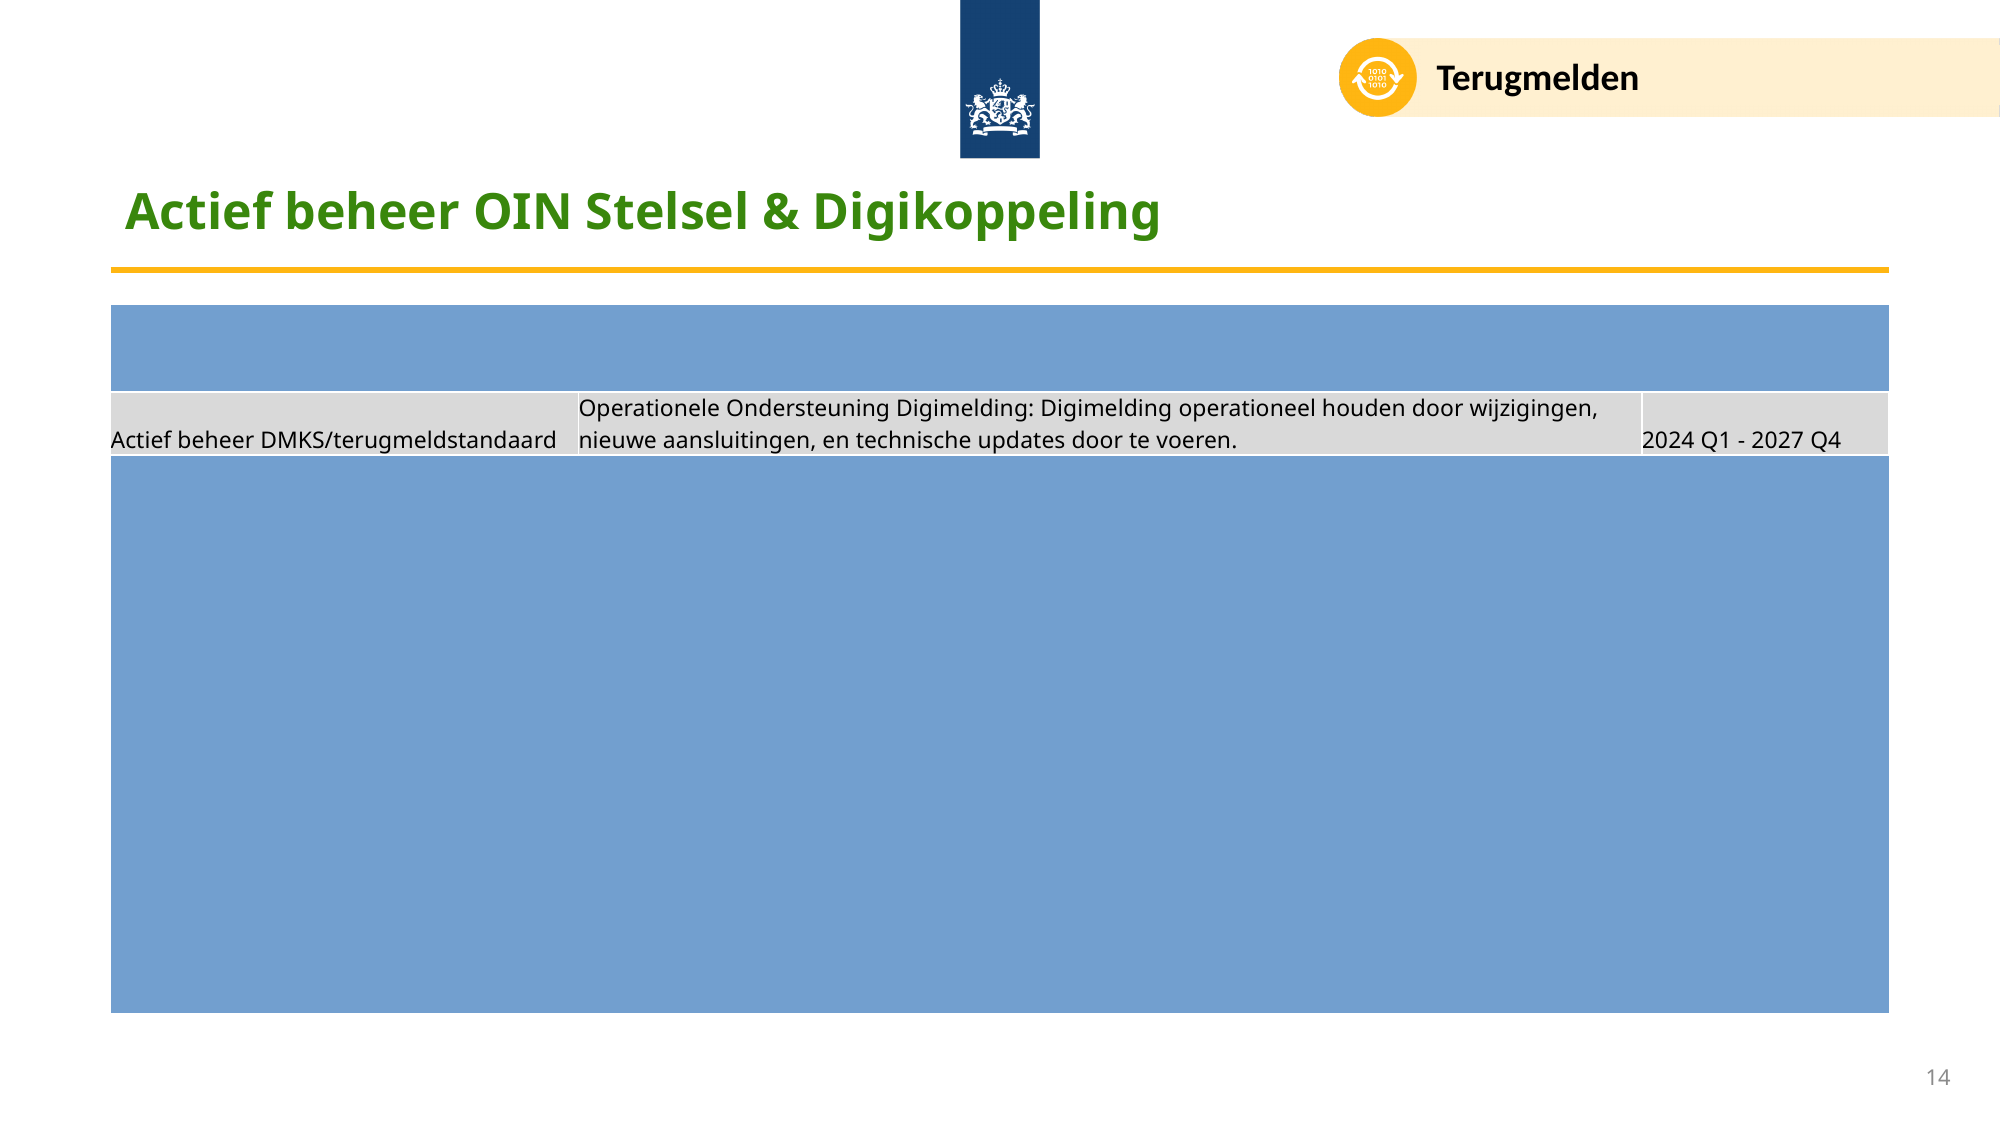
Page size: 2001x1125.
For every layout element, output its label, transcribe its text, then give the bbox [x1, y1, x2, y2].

slide_number 14 [1837, 1048, 1966, 1109]
text_box Terugmelden [1421, 45, 2000, 105]
title Actief beheer OIN Stelsel & Digikoppeling [110, 141, 1890, 248]
picture [960, 0, 1040, 141]
table_header Actief beheer DMKS/terugmeldstandaard [111, 393, 578, 454]
picture [1338, 38, 2000, 117]
table_header 2024 Q1 - 2027 Q4 [1643, 393, 1888, 454]
table_header Operationele Ondersteuning Digimelding: Digimelding operationeel houden door wijzigingen, nieuwe aansluitingen, en technische updates door te voeren. [579, 393, 1641, 454]
